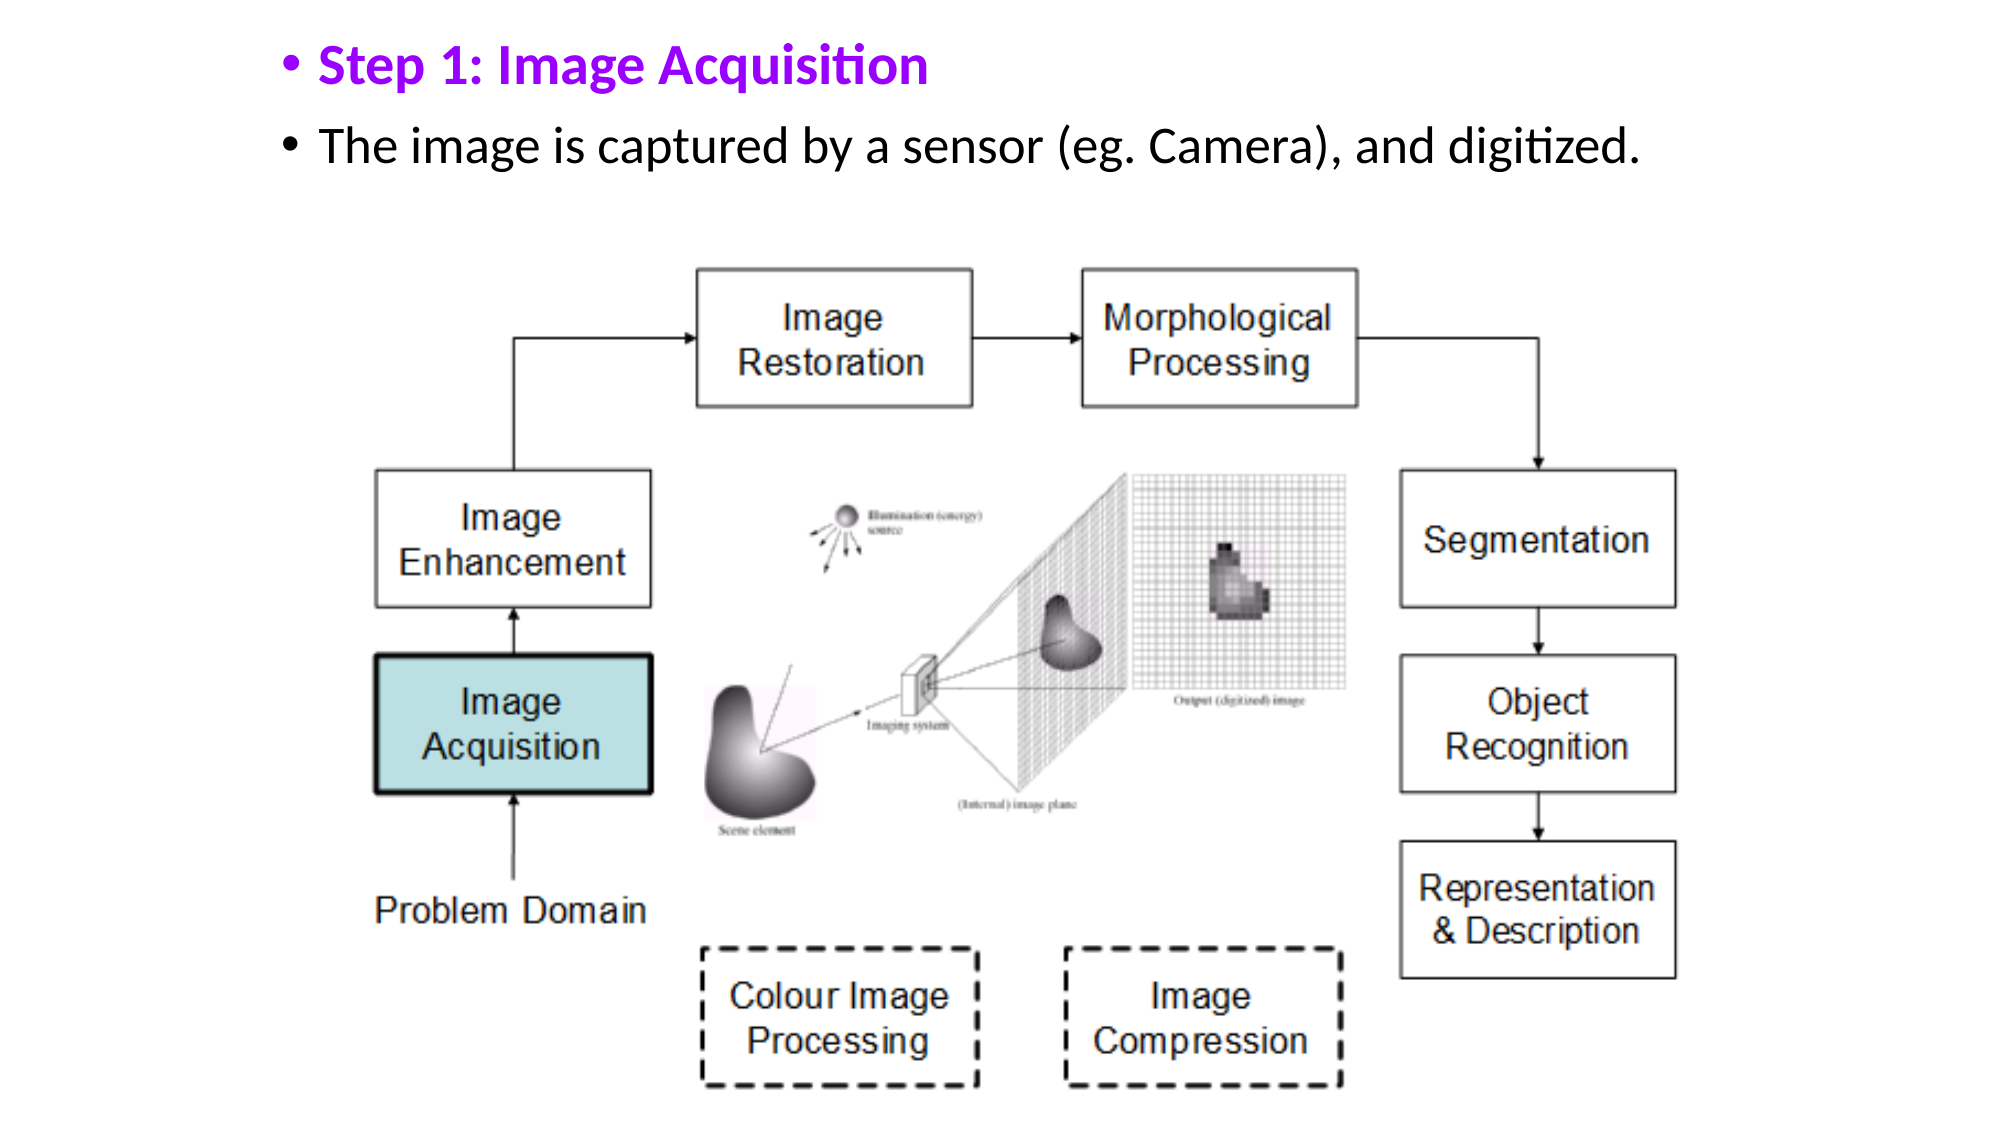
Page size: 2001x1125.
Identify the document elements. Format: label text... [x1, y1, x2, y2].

list Step 1: Image Acquisition The image is captured by a sensor (eg. Camera), and digitized. [266, 26, 1750, 1125]
picture [356, 241, 1697, 1099]
